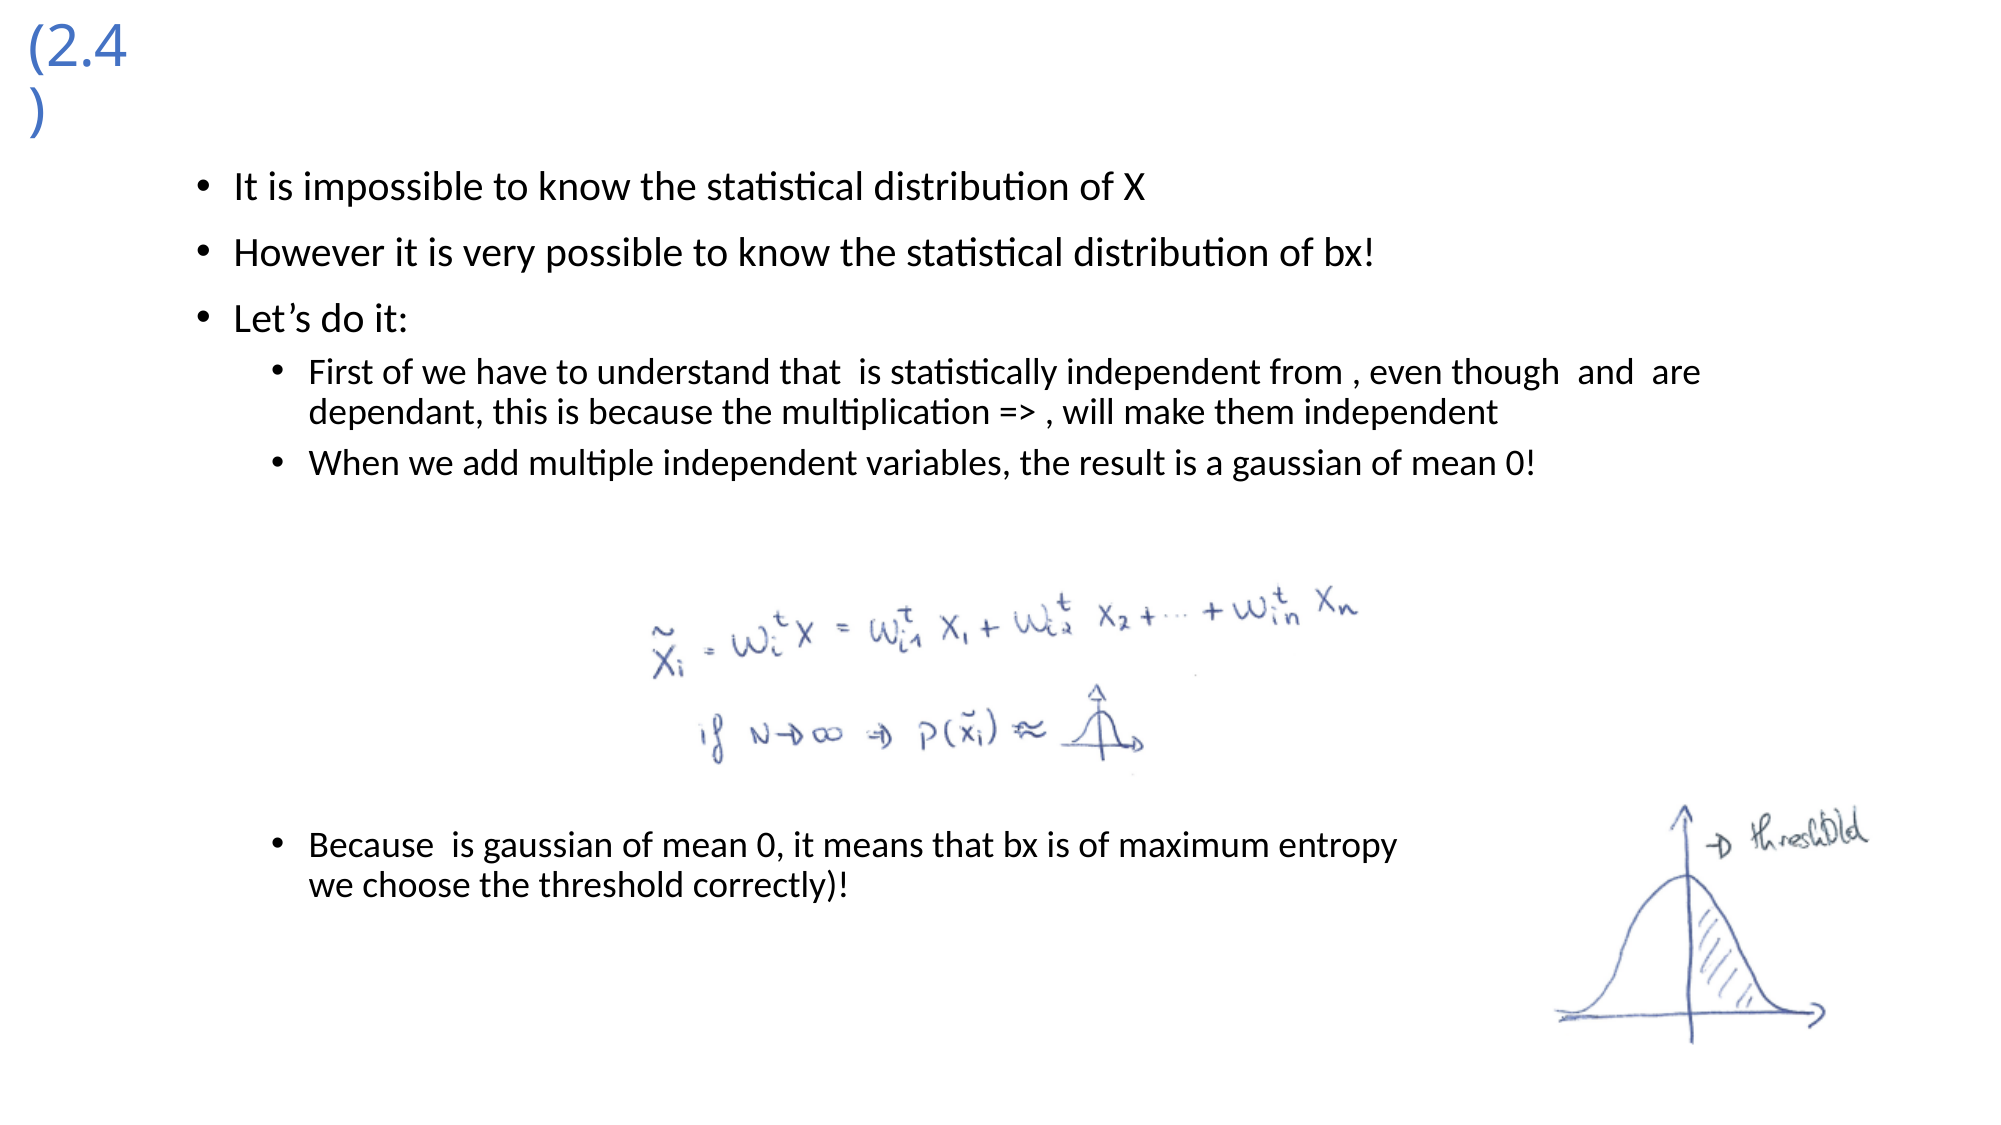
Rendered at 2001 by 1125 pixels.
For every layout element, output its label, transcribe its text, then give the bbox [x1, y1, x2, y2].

title (2.4) [13, 9, 160, 92]
picture [1548, 775, 1887, 1048]
picture [610, 562, 1390, 777]
